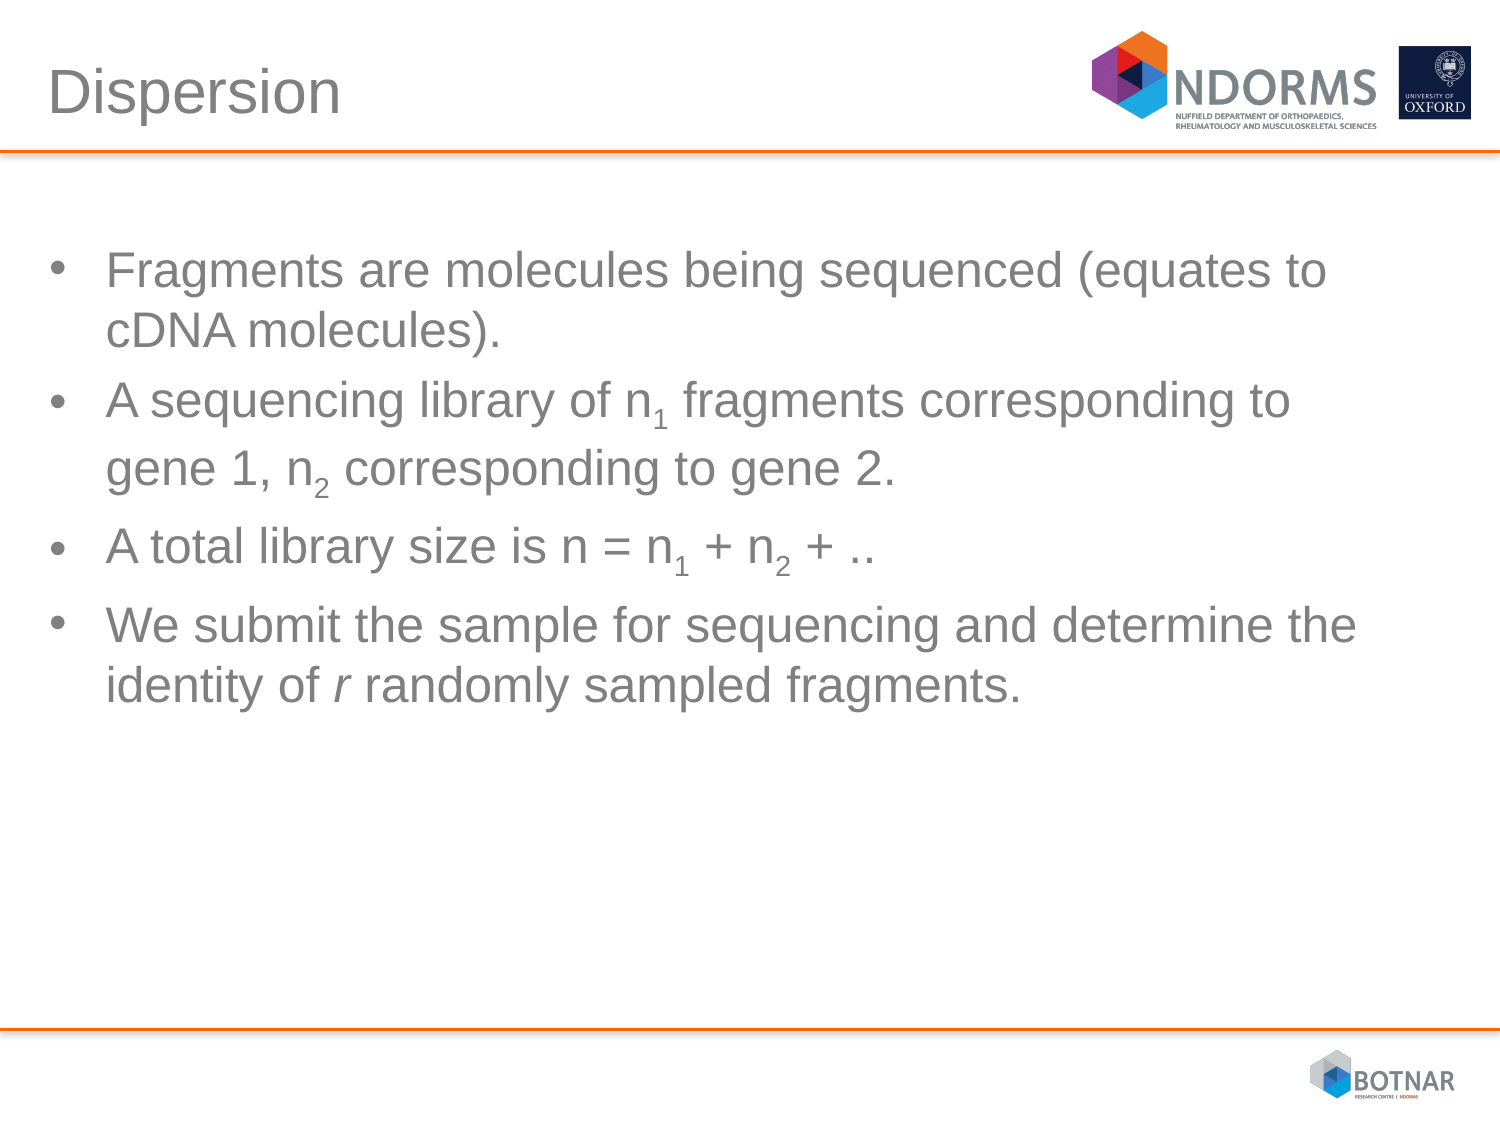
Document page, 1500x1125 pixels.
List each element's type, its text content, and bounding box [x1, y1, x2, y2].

list Fragments are molecules being sequenced (equates to cDNA molecules). A sequencing library of n1 fragments corresponding to gene 1, n2 corresponding to gene 2. A total library size is n = n1 + n2 + .. We submit the sample for sequencing and determine the identity of r randomly sampled fragments. [34, 229, 1385, 973]
picture [1092, 31, 1471, 129]
picture [1310, 1050, 1459, 1099]
title Dispersion [32, 24, 925, 153]
